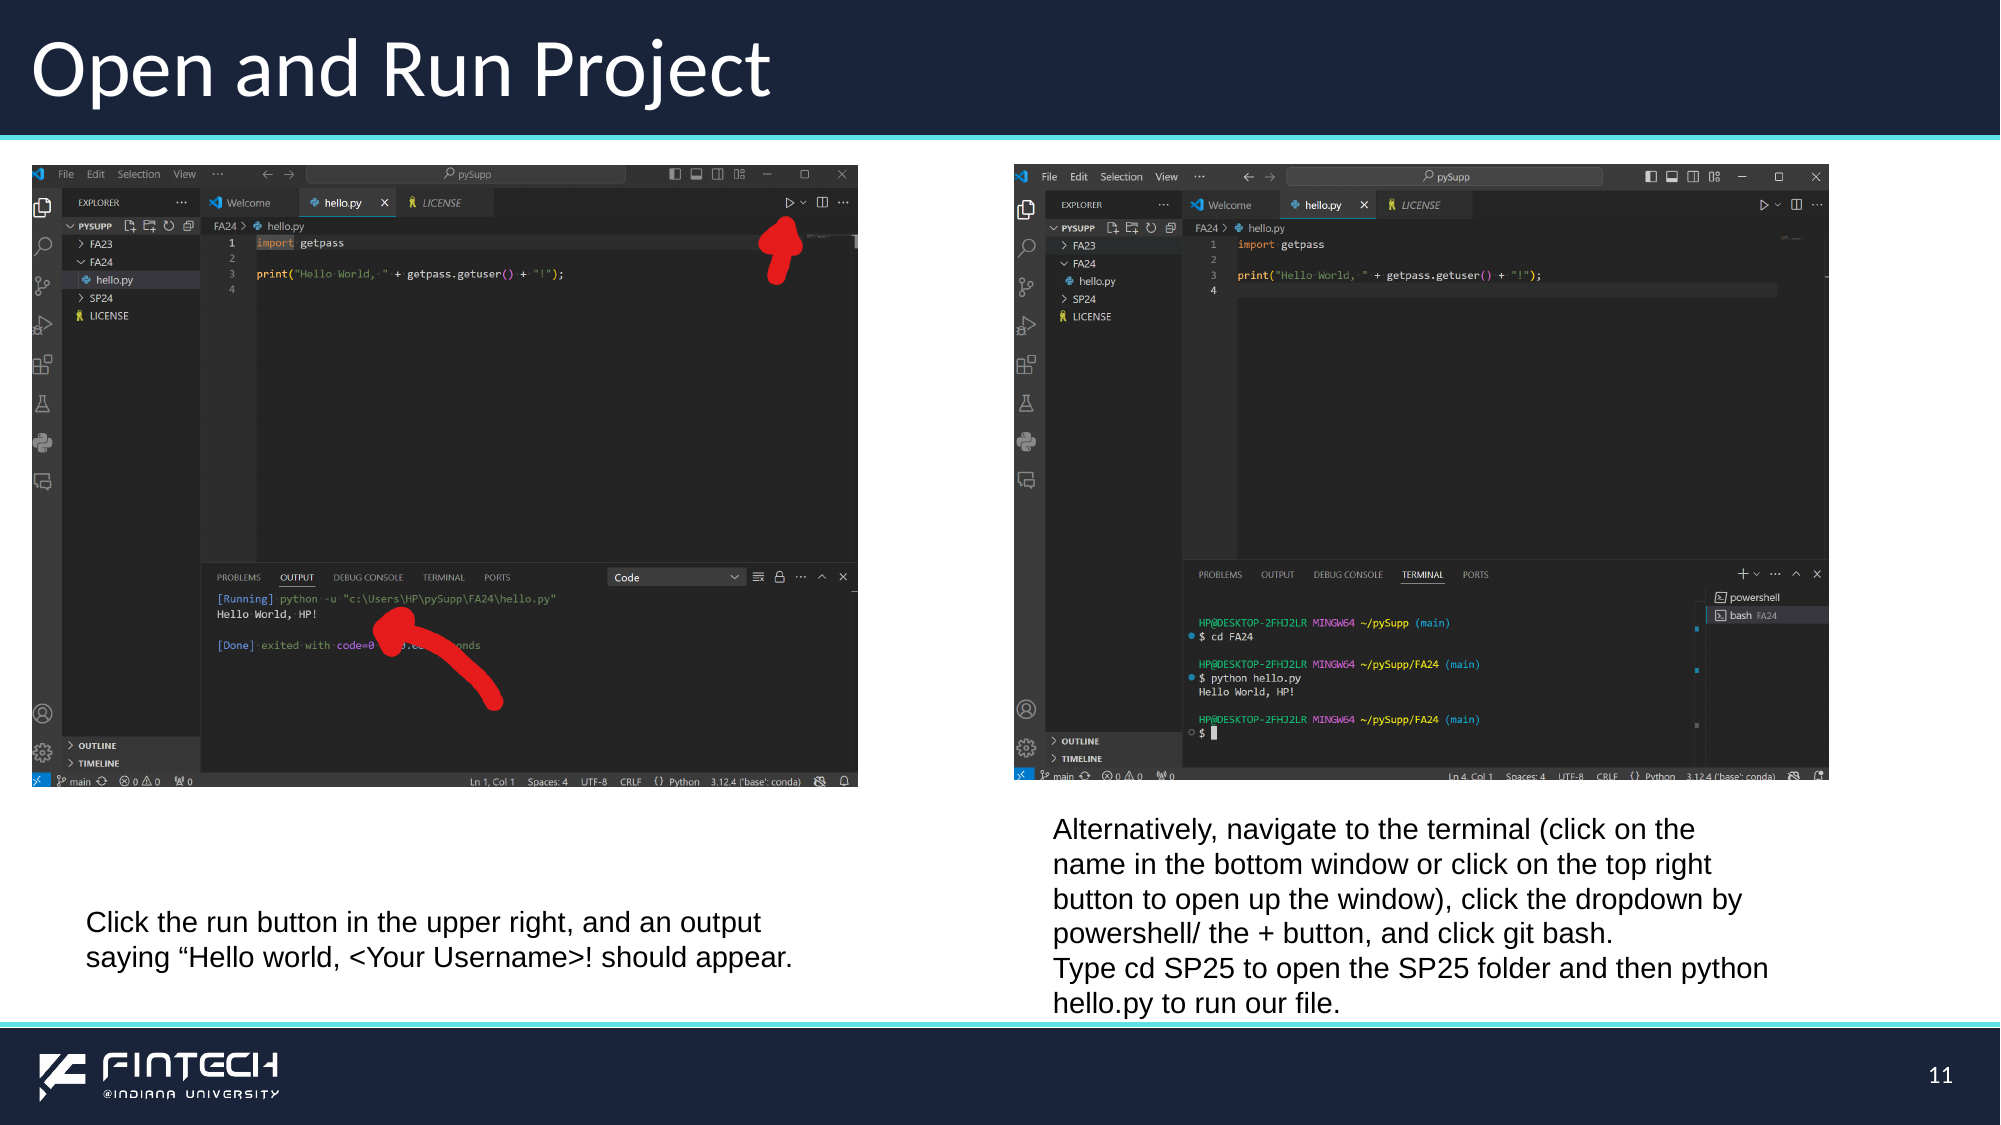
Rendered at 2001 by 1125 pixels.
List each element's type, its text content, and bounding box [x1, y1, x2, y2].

picture [0, 902, 391, 1125]
picture [31, 165, 858, 787]
text_box Alternatively, navigate to the terminal (click on the name in the bottom window or click on the top right button to open up the window), click the dropdown by powershell/ the + button, and click git bash. Type cd SP25 to open the SP25 folder and then python hello.py to run our file. [1038, 802, 1791, 1022]
picture [1014, 163, 1829, 781]
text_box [0, 0, 2000, 138]
text_box Click the run button in the upper right, and an output saying “Hello world, <Your Username>! should appear. [70, 895, 824, 981]
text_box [396, 1024, 2000, 1125]
